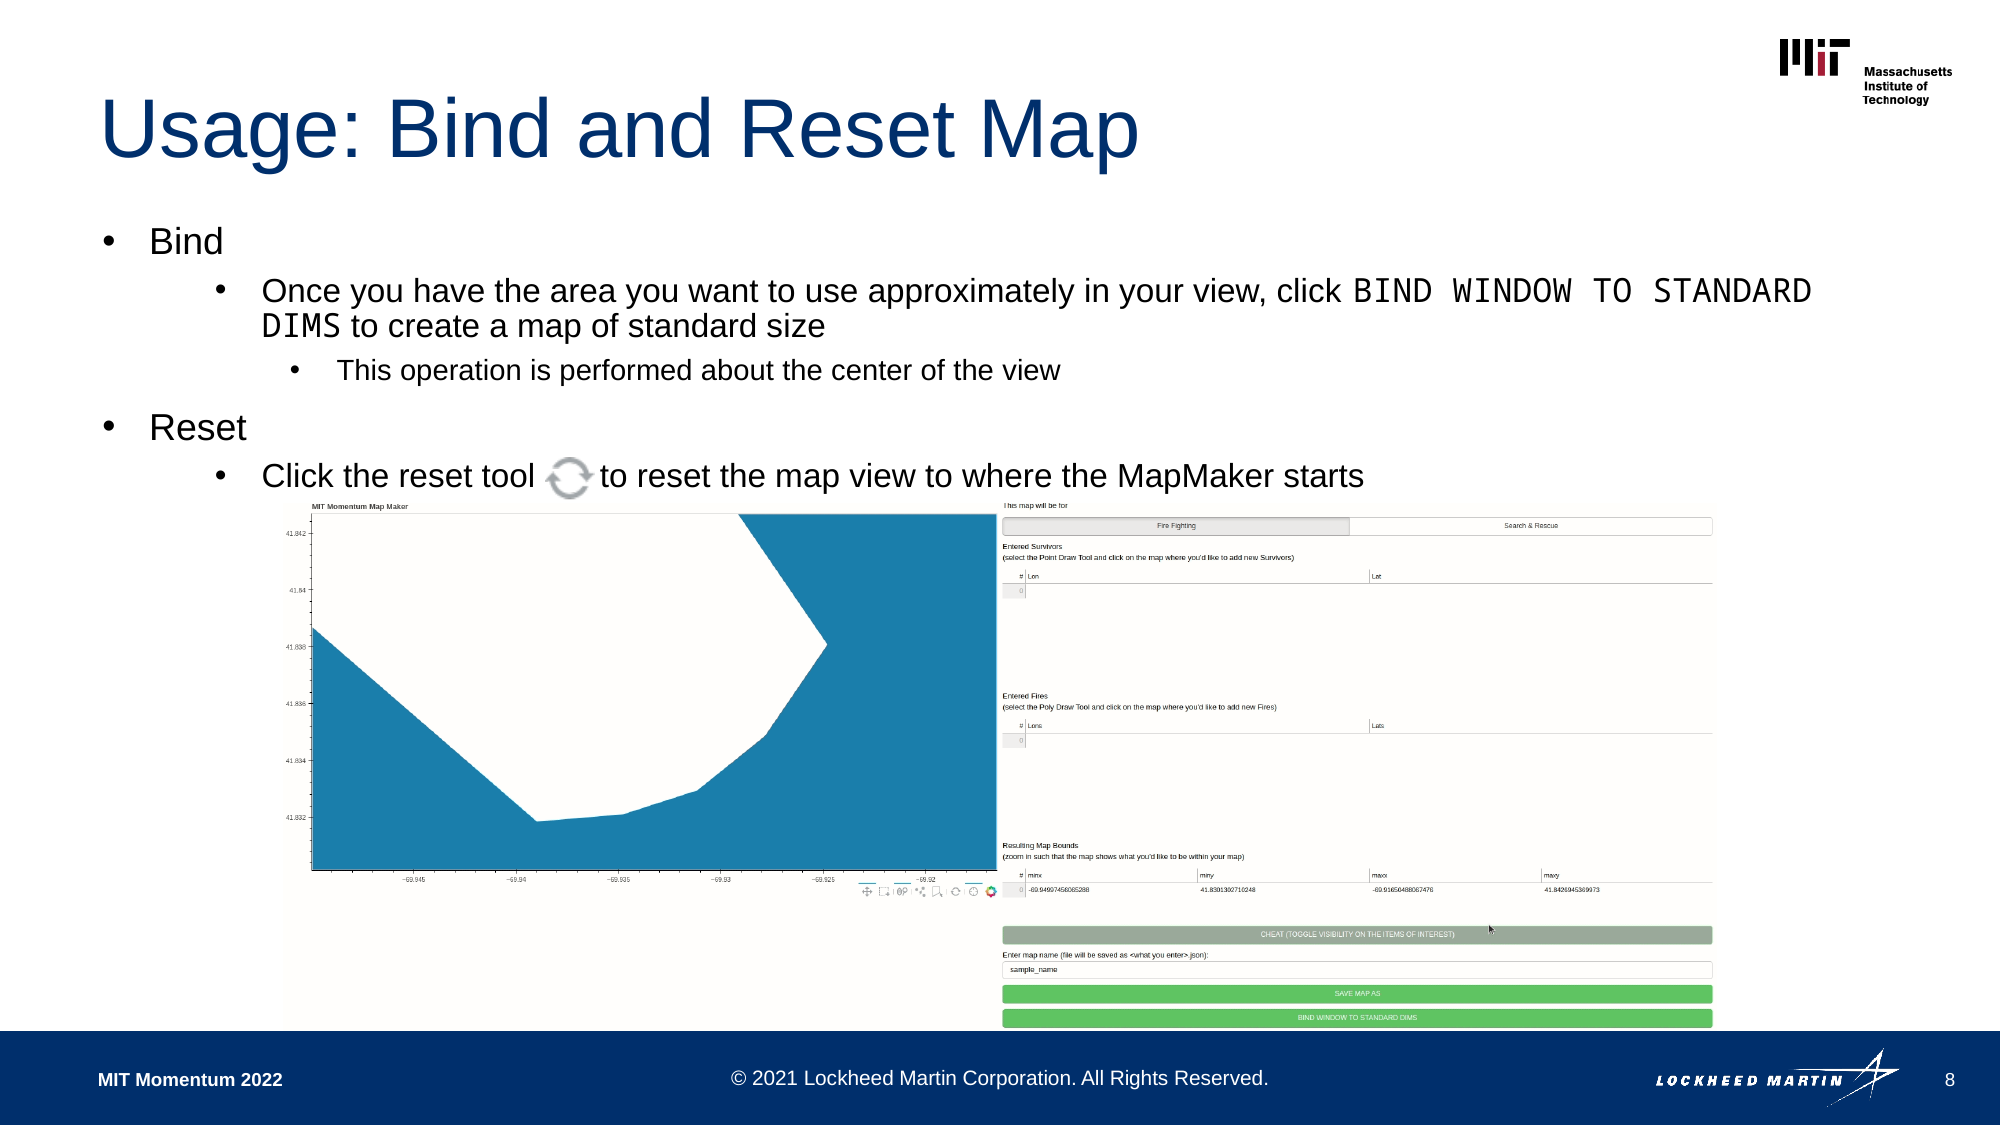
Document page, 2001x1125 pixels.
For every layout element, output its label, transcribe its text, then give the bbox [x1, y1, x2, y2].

title Usage: Bind and Reset Map [84, 77, 1810, 191]
list Bind Once you have the area you want to use approximately in your view, click BIND WINDOW TO STANDARD DIMS to create a map of standard size This operation is performed about the center of the view Reset Click the reset tool to reset the map view to where the MapMaker starts [87, 215, 1874, 935]
picture [1775, 38, 1966, 118]
picture [1656, 1048, 1900, 1108]
picture [283, 453, 1717, 1031]
